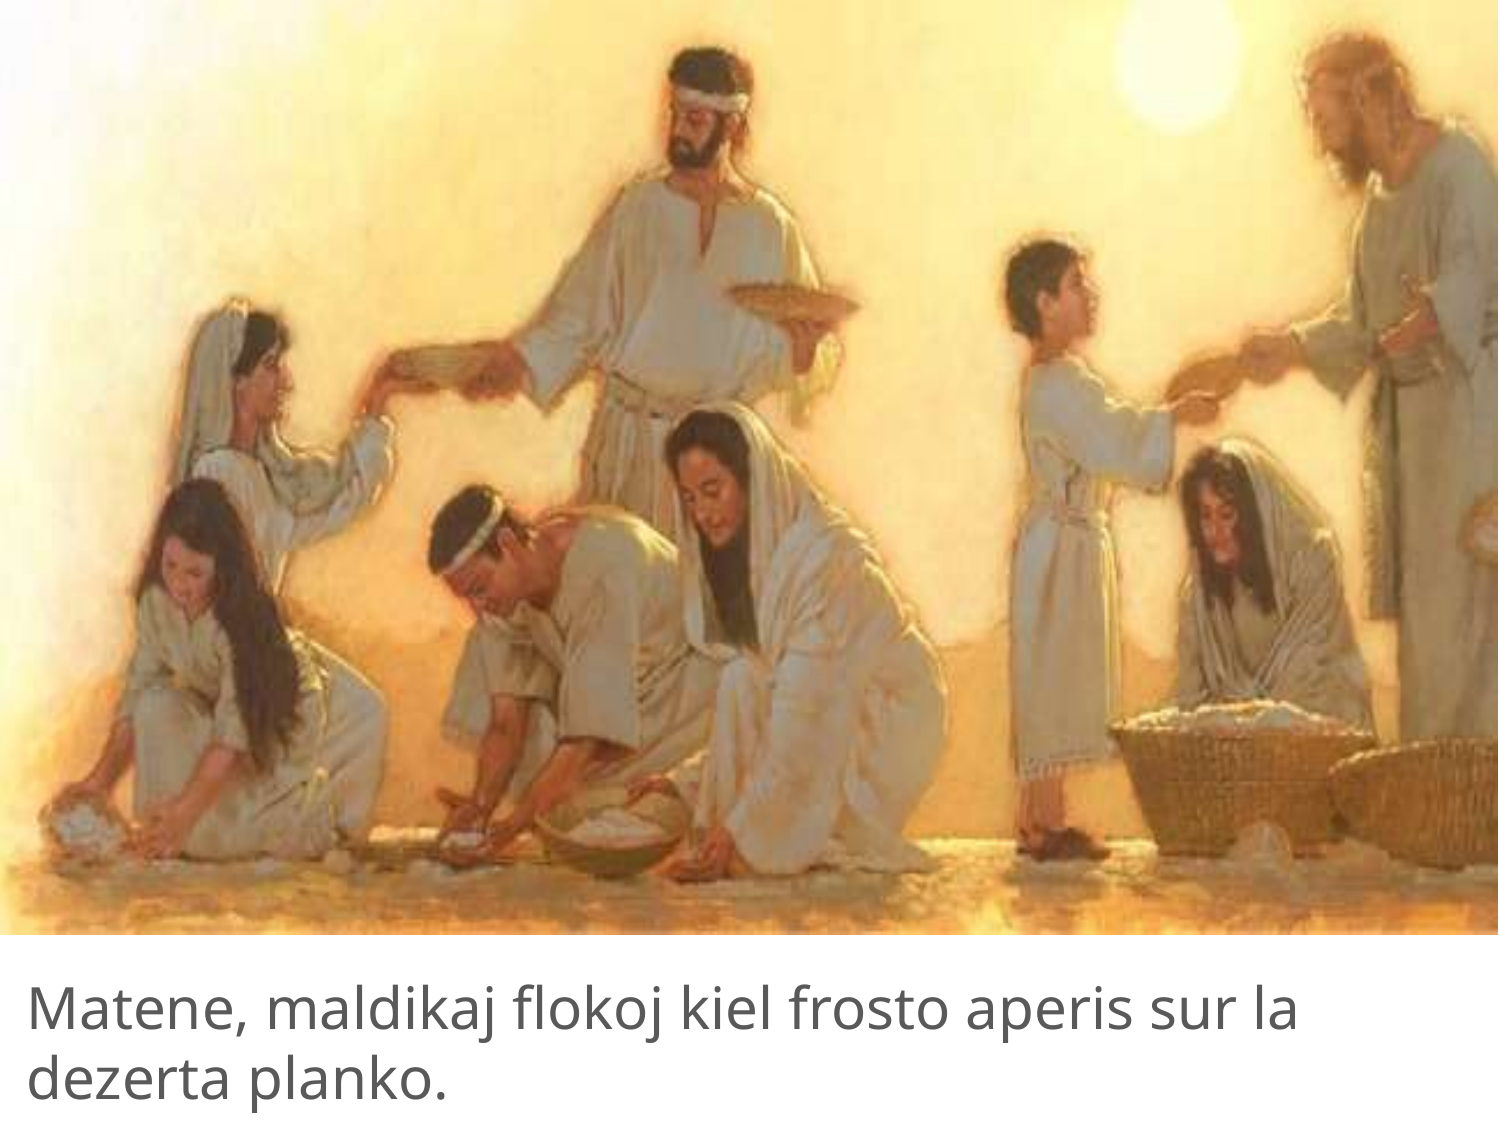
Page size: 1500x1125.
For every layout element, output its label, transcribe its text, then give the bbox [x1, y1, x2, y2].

text_box Matene, maldikaj flokoj kiel frosto aperis sur la dezerta planko. [11, 964, 1498, 1119]
picture [0, 0, 1498, 935]
